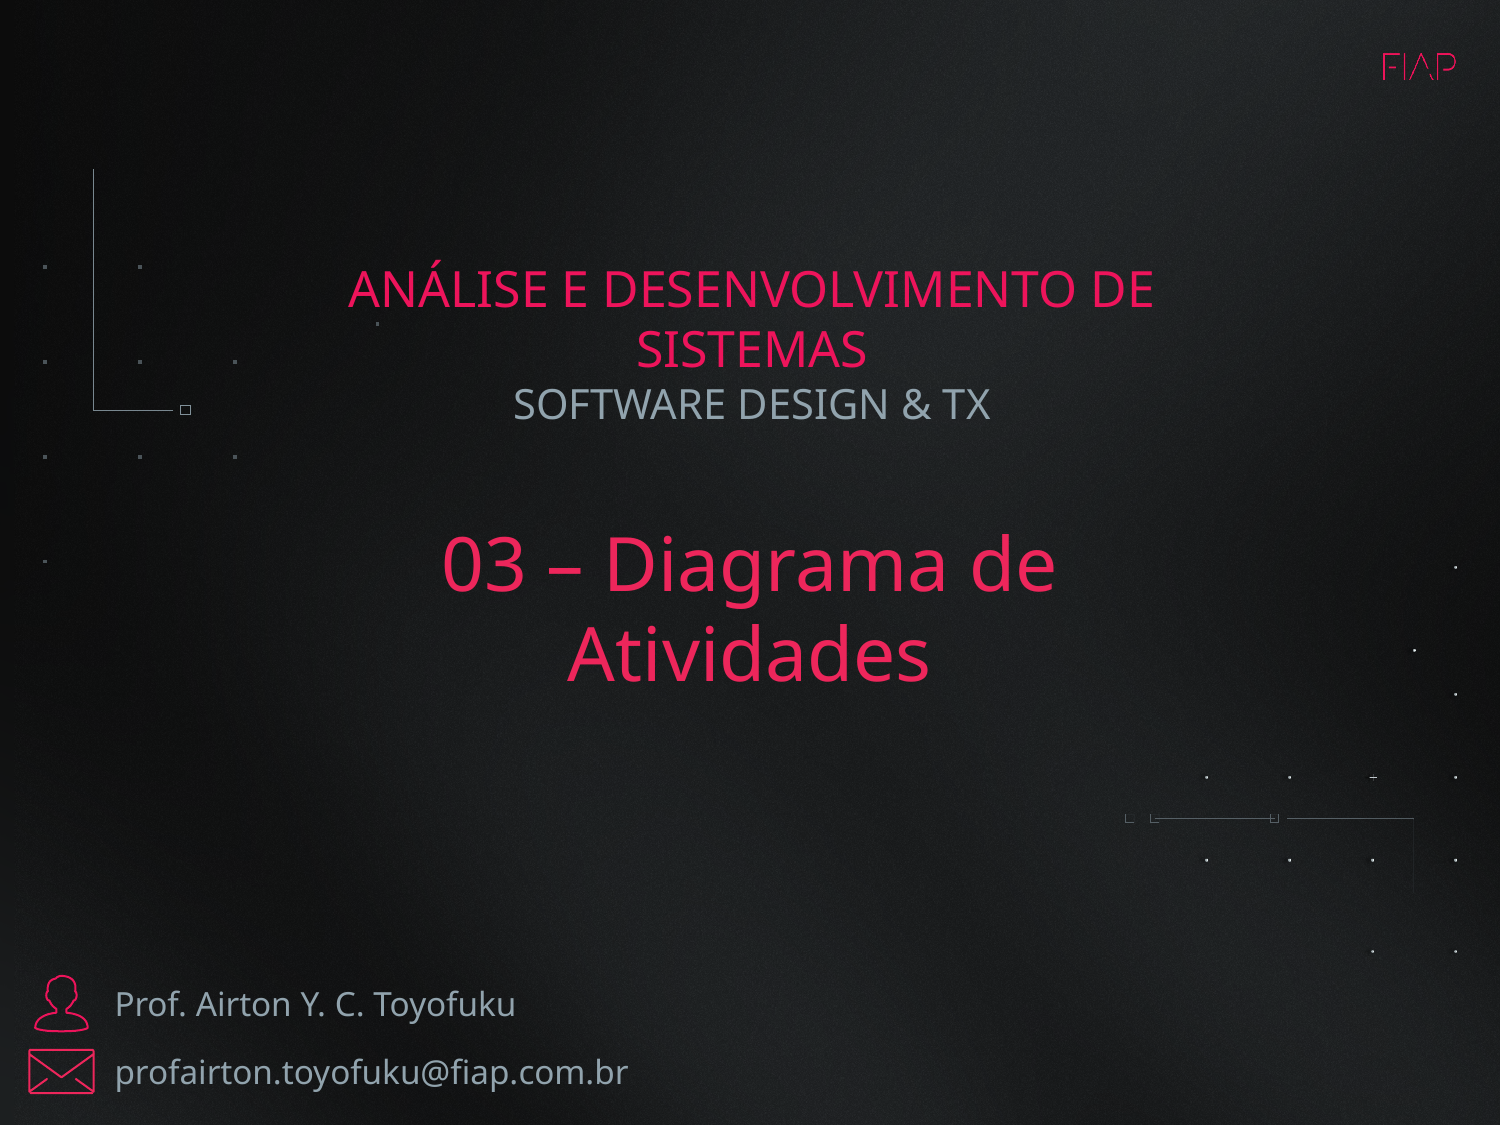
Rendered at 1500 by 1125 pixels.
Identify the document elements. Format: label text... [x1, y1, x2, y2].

text_box ANÁLISE E DESENVOLVIMENTO DE SISTEMAS Software Design & TX [383, 250, 1243, 436]
text_box 03 – Diagrama de Atividades [276, 509, 1224, 705]
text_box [29, 975, 854, 1100]
picture [0, 0, 1500, 1125]
